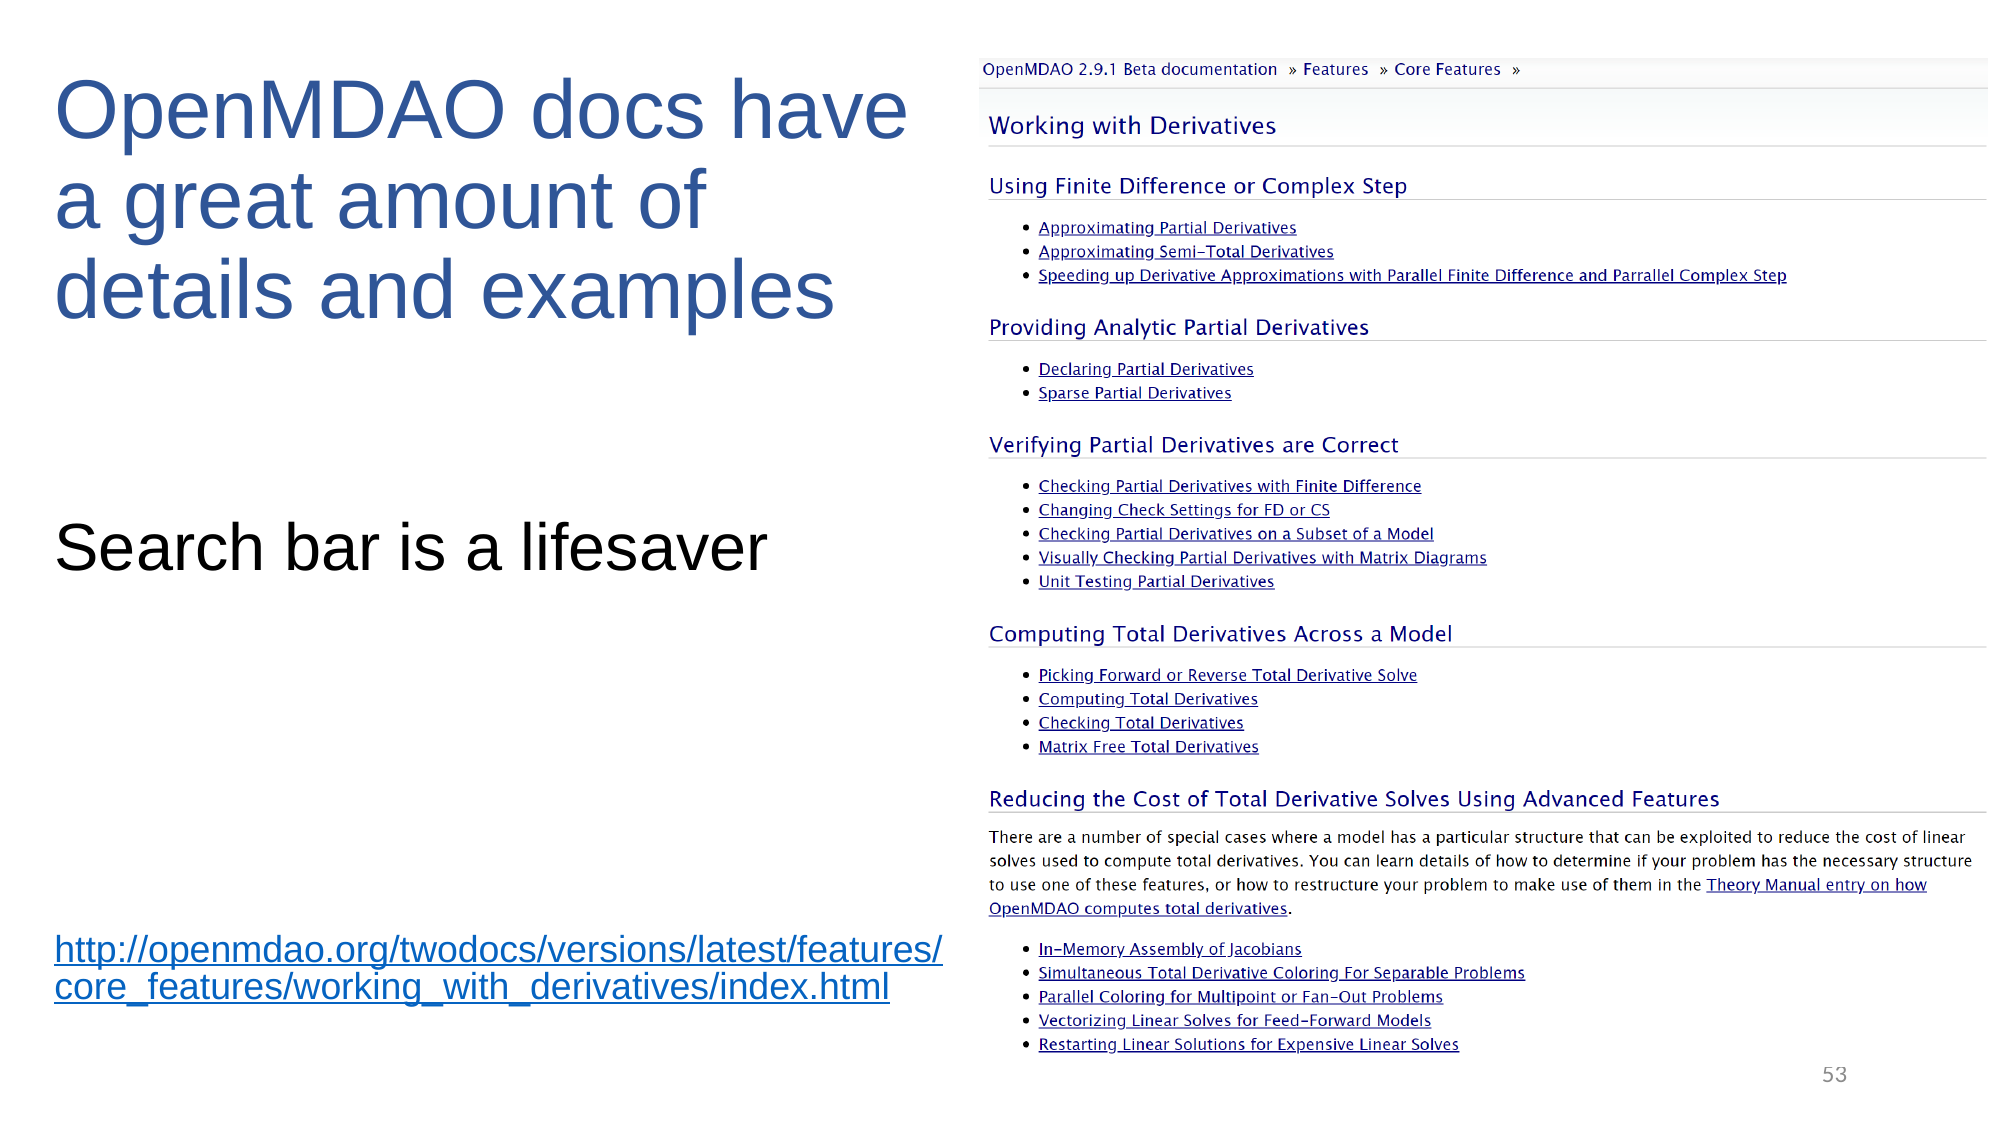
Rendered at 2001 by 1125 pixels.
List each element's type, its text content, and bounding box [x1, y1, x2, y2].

list Search bar is a lifesaver [39, 504, 811, 621]
title OpenMDAO docs have a great amount of details and examples [39, 13, 955, 390]
slide_number 53 [1412, 1067, 1863, 1103]
picture [979, 58, 1988, 1067]
text_box http://openmdao.org/twodocs/versions/latest/features/core_features/working_with_derivatives/index.html [39, 917, 971, 977]
